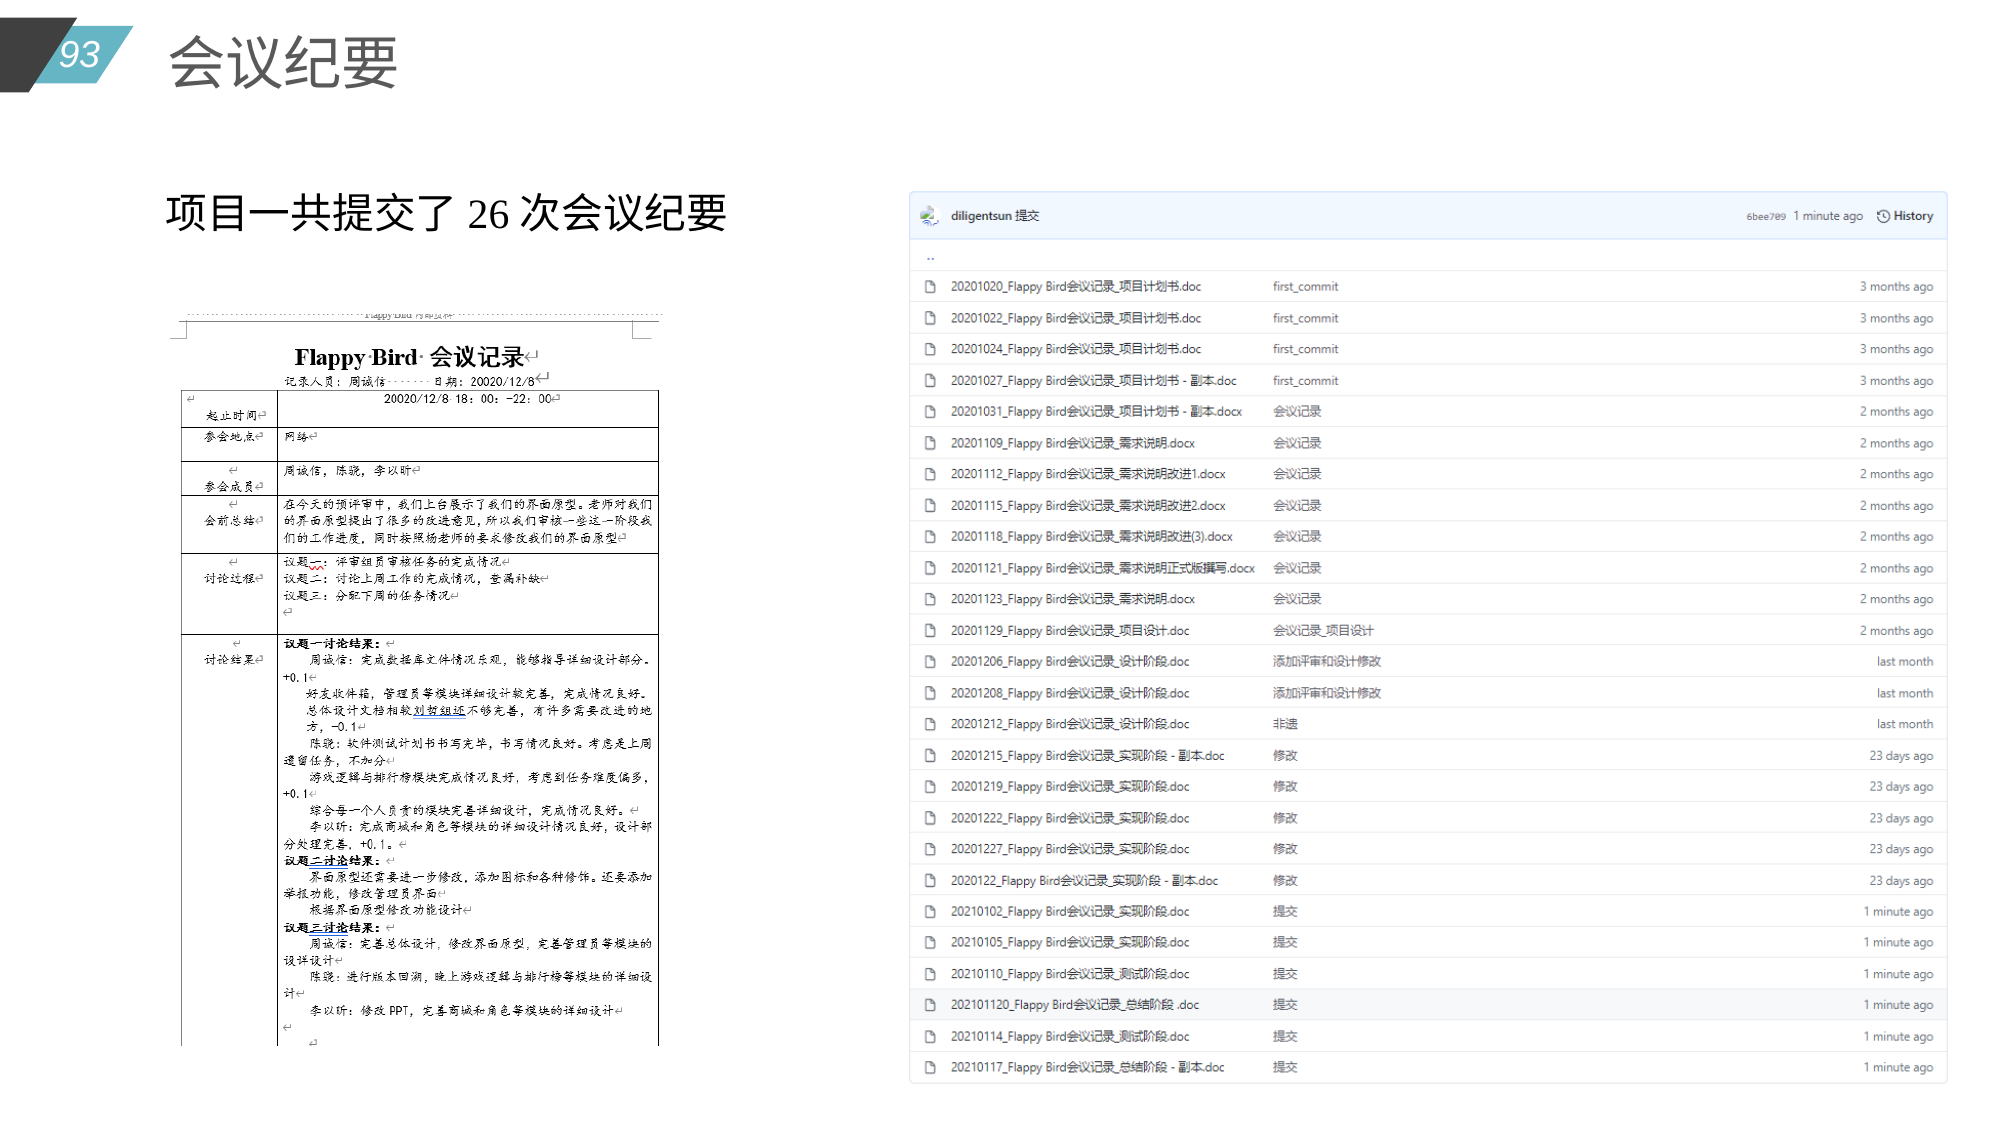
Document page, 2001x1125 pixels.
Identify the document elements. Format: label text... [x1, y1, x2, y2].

picture [903, 179, 1957, 1095]
picture [170, 314, 663, 1046]
text_box 会议纪要 [152, 18, 415, 104]
text_box 项目一共提交了26次会议纪要 [150, 179, 903, 244]
